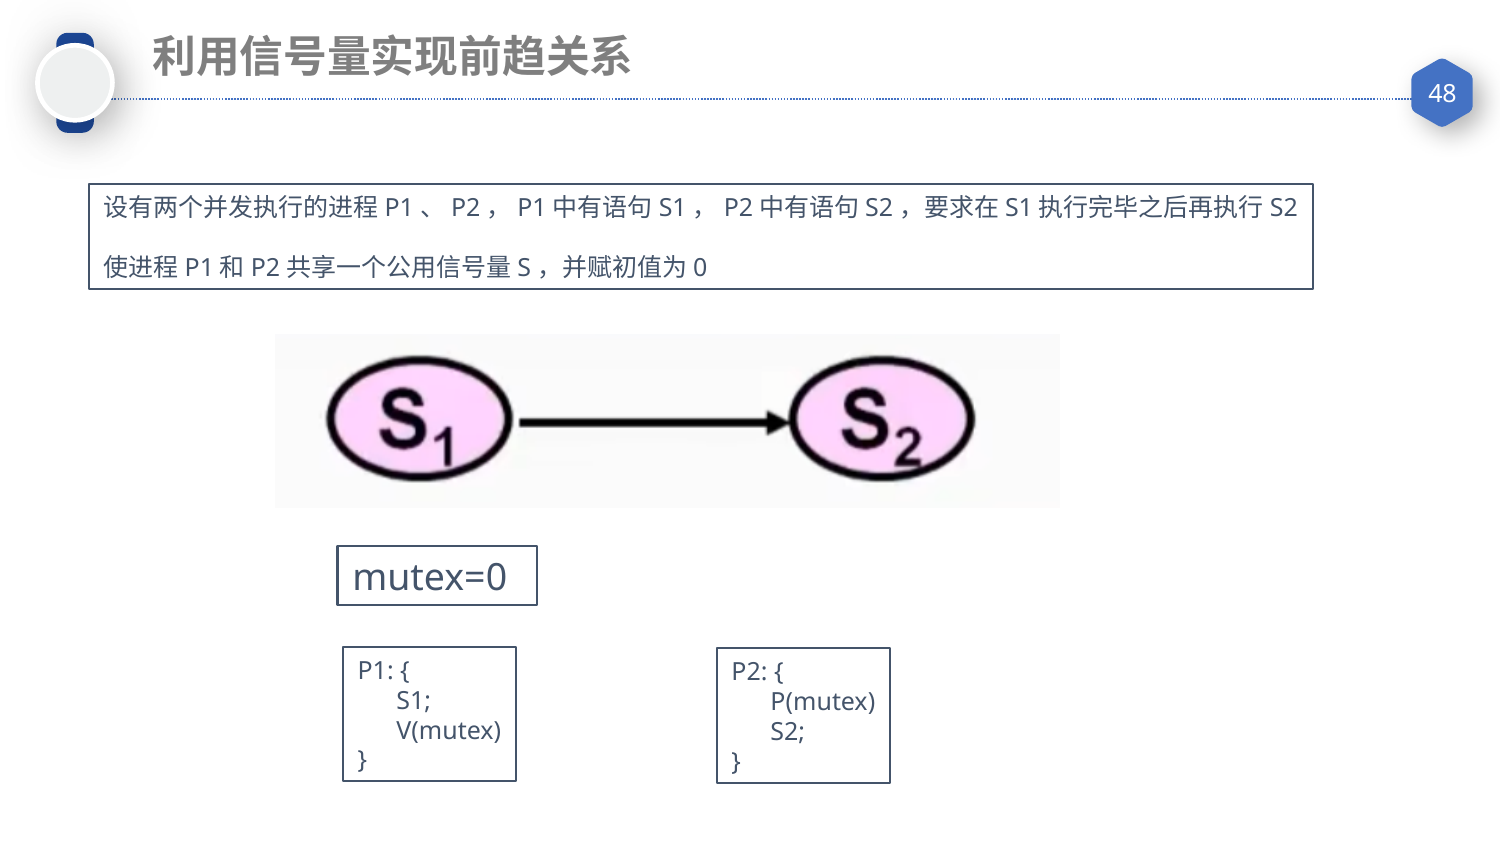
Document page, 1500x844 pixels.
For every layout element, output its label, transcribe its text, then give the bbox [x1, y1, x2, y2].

text_box P2: { P(mutex) S2; } [716, 648, 891, 783]
text_box P1: { S1; V(mutex) } [342, 646, 517, 782]
text_box 利用信号量实现前趋关系 [137, 21, 1002, 90]
text_box 设有两个并发执行的进程P1、P2，P1中有语句S1，P2中有语句S2，要求在S1执行完毕之后再执行S2 使进程P1和P2共享一个公用信号量S，并赋初值为0 [88, 184, 1313, 289]
picture [274, 334, 1060, 508]
text_box mutex=0 [337, 545, 538, 606]
